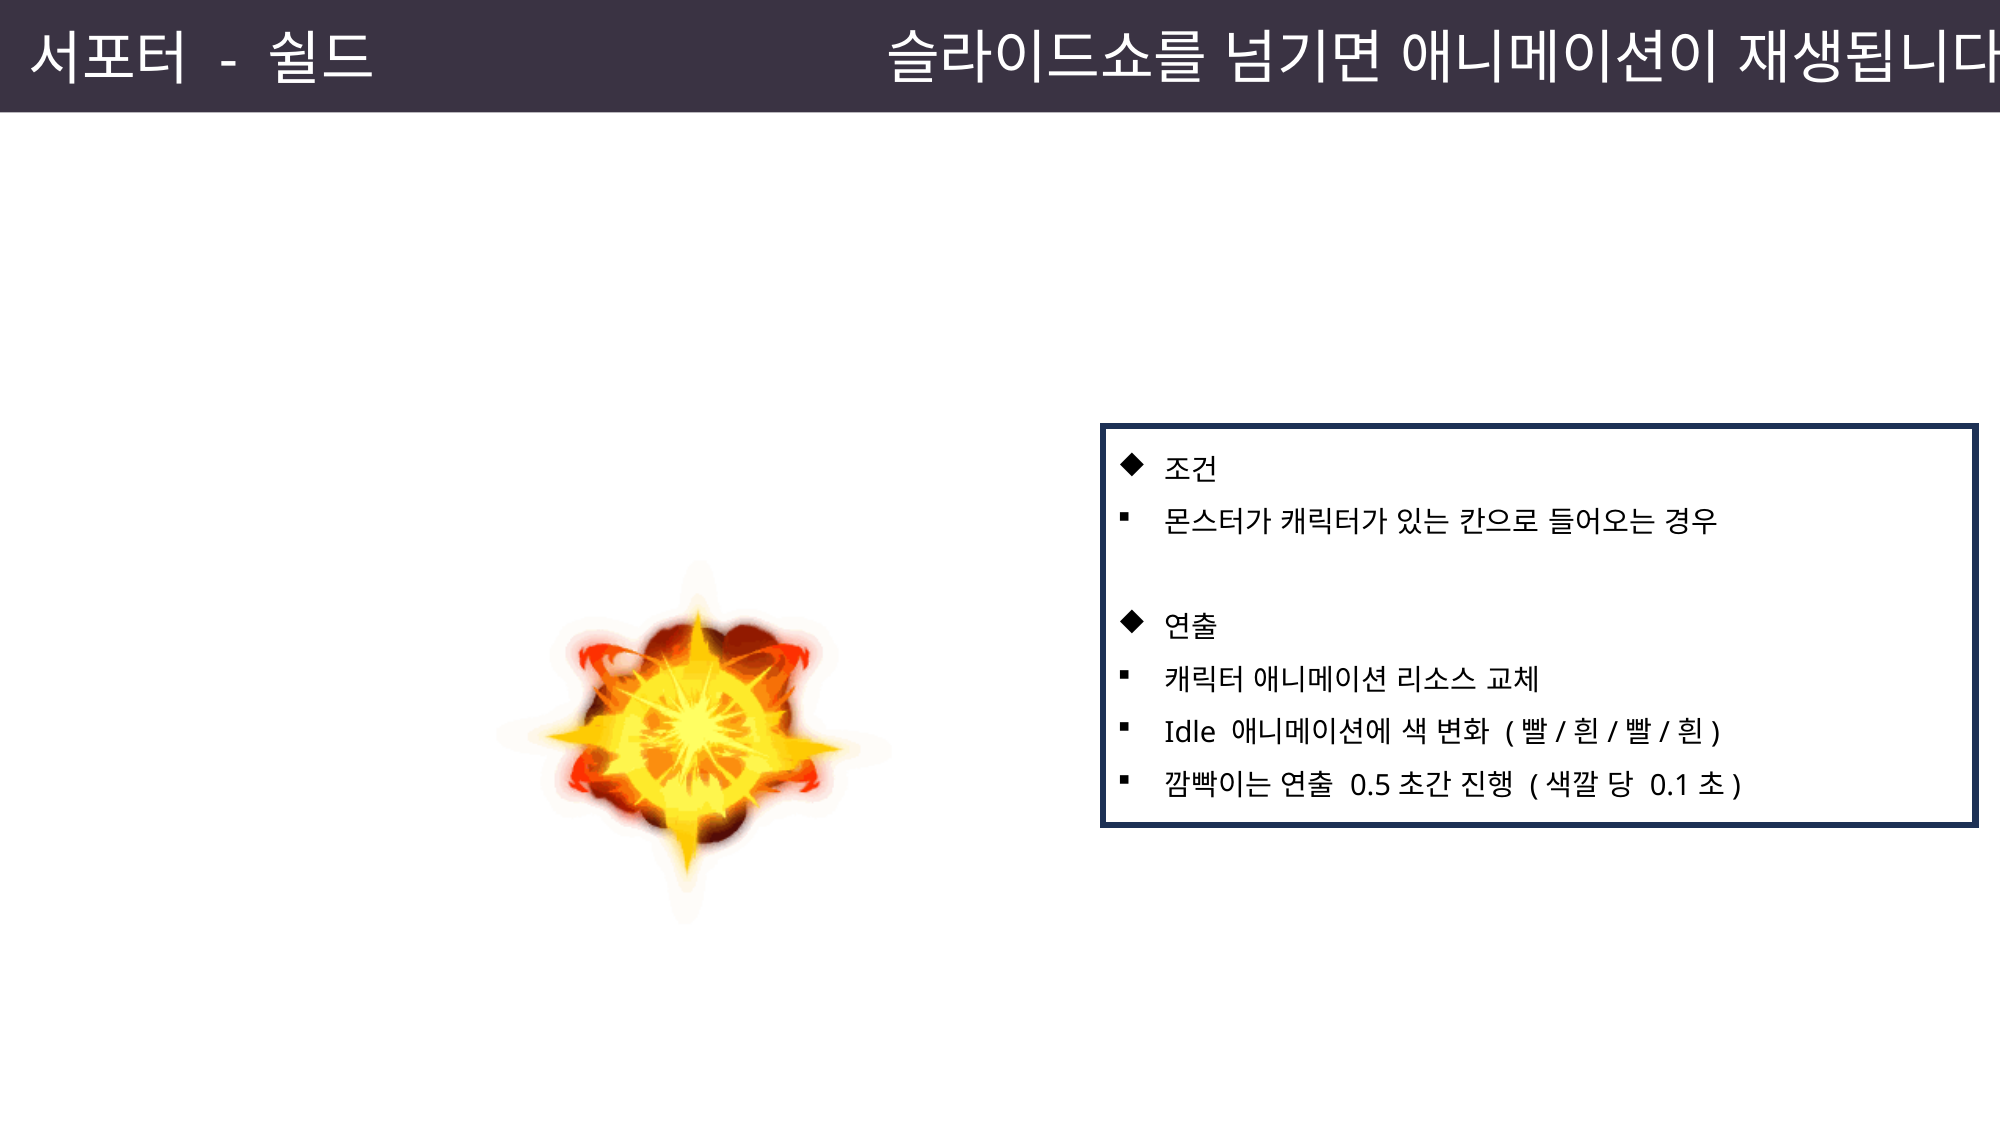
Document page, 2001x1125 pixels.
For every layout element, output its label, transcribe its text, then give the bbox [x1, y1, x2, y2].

text_box 서포터 - 쉴드 [14, 13, 390, 99]
text_box [0, 0, 2000, 113]
picture [442, 506, 950, 982]
text_box 조건 몬스터가 캐릭터가 있는 칸으로 들어오는 경우 연출 캐릭터 애니메이션 리소스 교체 Idle 애니메이션에 색 변화 (빨/흰/빨/흰) 깜빡이는 연출 0.5초간 진행 (색깔 당 0.1초) [1102, 425, 1977, 826]
text_box 슬라이드쇼를 넘기면 애니메이션이 재생됩니다. [871, 13, 2000, 98]
